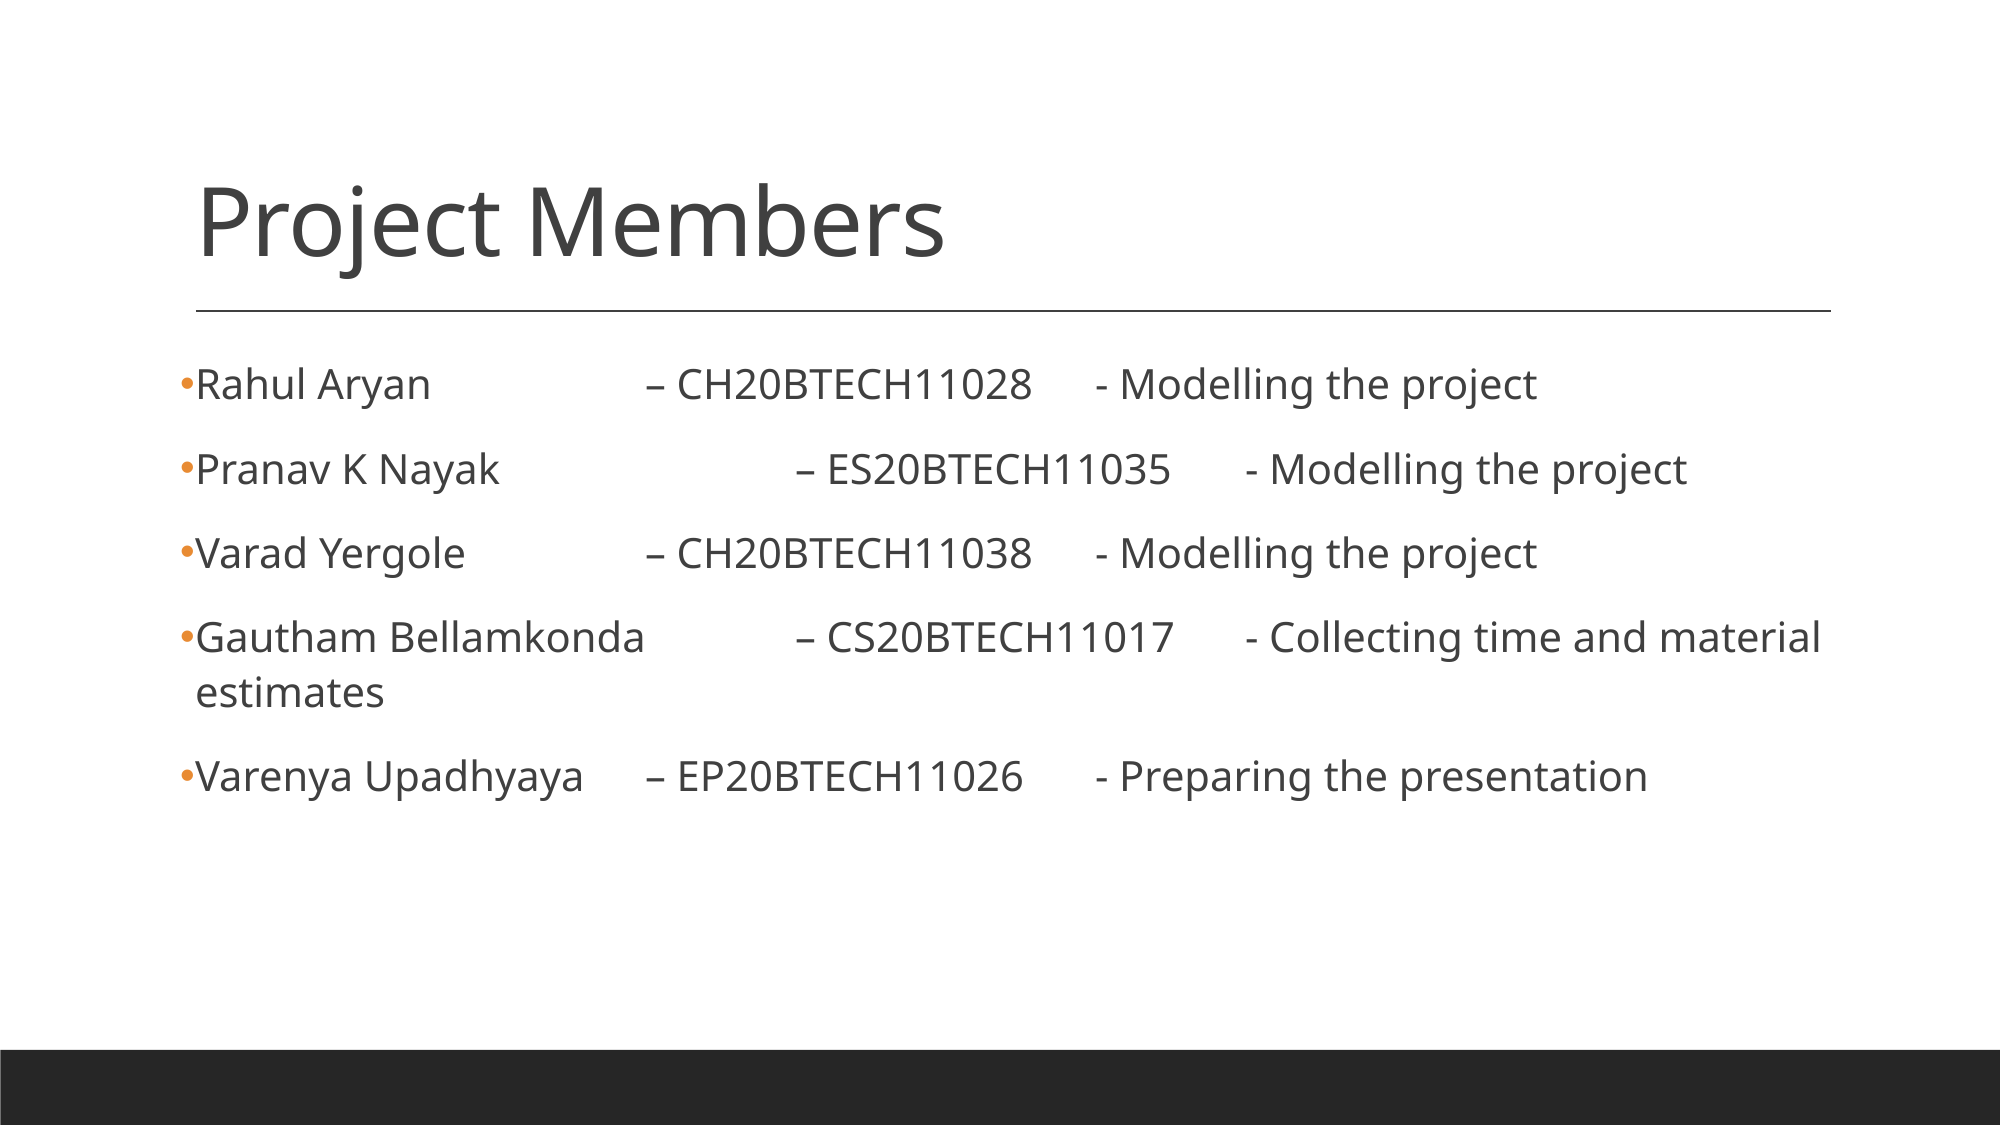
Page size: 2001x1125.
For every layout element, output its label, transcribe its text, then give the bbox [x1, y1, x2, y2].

list Rahul Aryan – CH20BTECH11028 - Modelling the project Pranav K Nayak – ES20BTECH11035 - Modelling the project Varad Yergole – CH20BTECH11038 - Modelling the project Gautham Bellamkonda – CS20BTECH11017 - Collecting time and material estimates Varenya Upadhyaya – EP20BTECH11026 - Preparing the presentation [180, 345, 1830, 963]
title Project Members [180, 47, 1830, 285]
